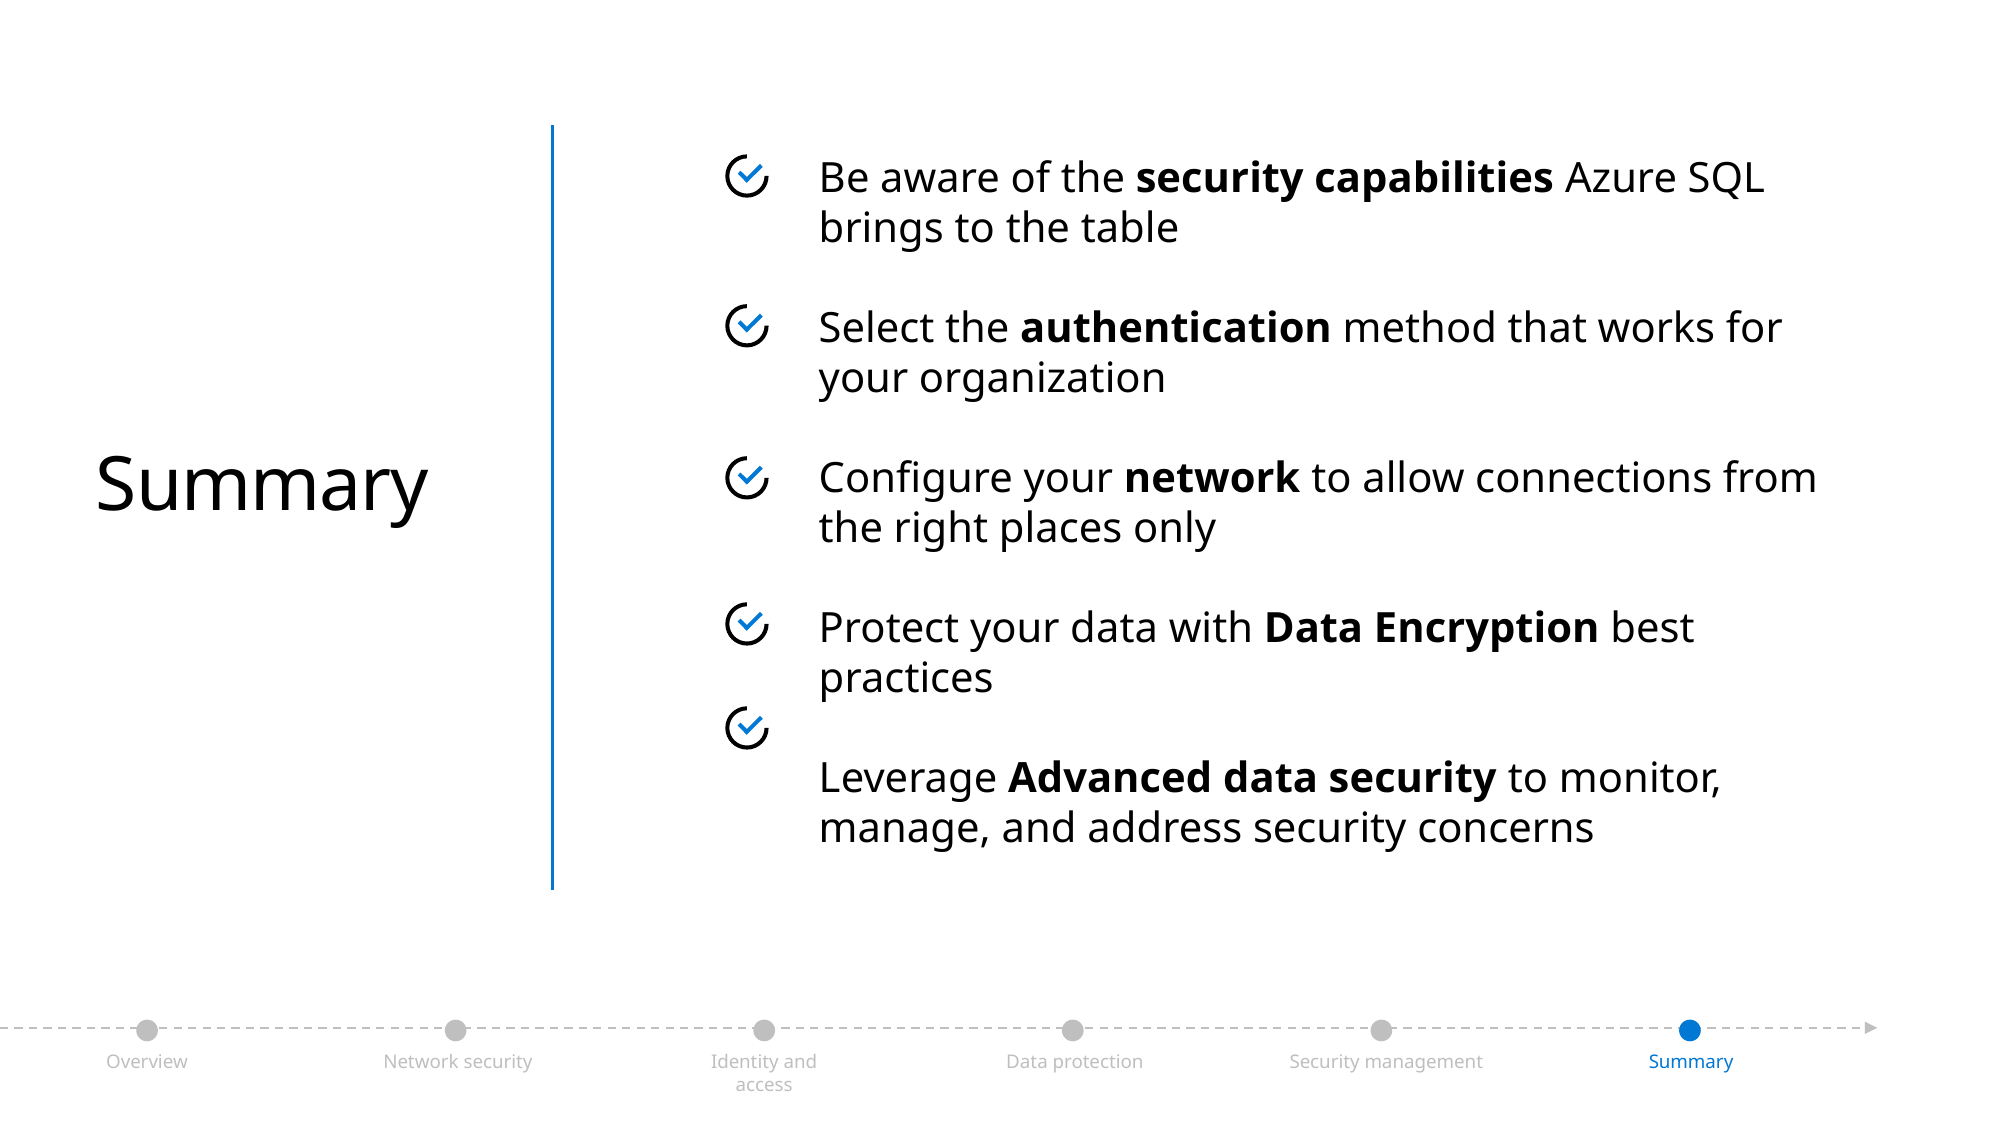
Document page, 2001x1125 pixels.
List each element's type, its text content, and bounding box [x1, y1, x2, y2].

text_box Be aware of the security capabilities Azure SQL brings to the table Select the authentication method that works for your organization Configure your network to allow connections from the right places only Protect your data with Data Encryption best practices Leverage Advanced data security to monitor, manage, and address security concerns [818, 150, 1834, 851]
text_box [725, 455, 769, 500]
title Summary [95, 435, 478, 527]
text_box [725, 602, 769, 646]
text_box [0, 1019, 1878, 1074]
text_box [725, 154, 769, 198]
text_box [725, 706, 769, 750]
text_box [725, 303, 769, 348]
